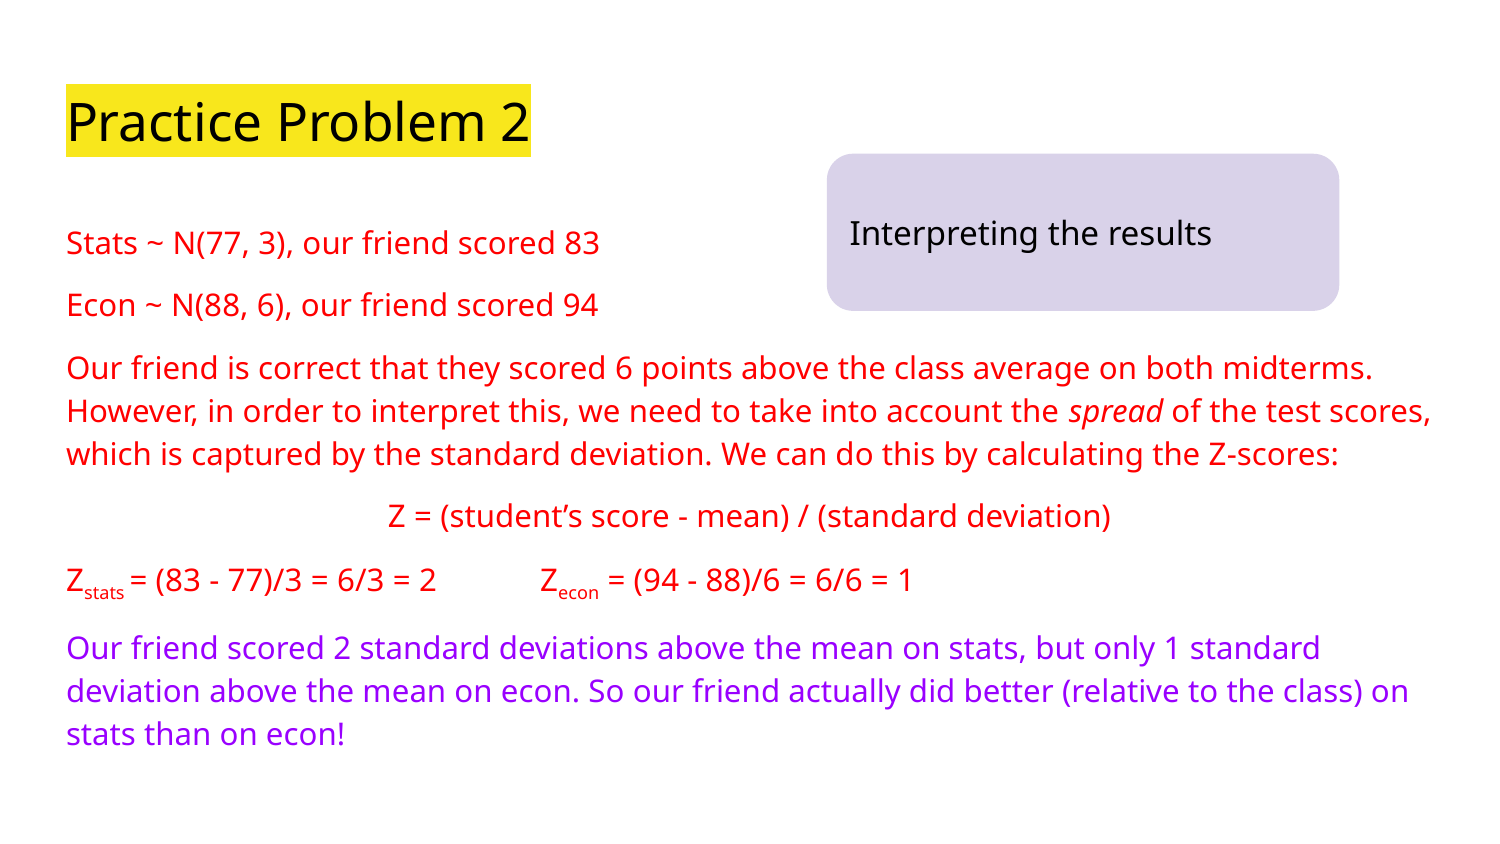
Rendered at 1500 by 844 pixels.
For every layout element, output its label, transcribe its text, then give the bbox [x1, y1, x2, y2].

text_box Interpreting the results [826, 153, 1340, 311]
title Practice Problem 2 [51, 72, 1449, 167]
list Stats ~ N(77, 3), our friend scored 83 Econ ~ N(88, 6), our friend scored 94 Our friend is correct that they scored 6 points above the class average on both midterms. However, in order to interpret this, we need to take into account the spread of the test scores, which is captured by the standard deviation. We can do this by calculating the Z-scores: Z = (student’s score - mean) / (standard deviation) Zstats = (83 - 77)/3 = 6/3 = 2 Zecon = (94 - 88)/6 = 6/6 = 1 Our friend scored 2 standard deviations above the mean on stats, but only 1 standard deviation above the mean on econ. So our friend actually did better (relative to the class) on stats than on econ! [51, 202, 1449, 810]
